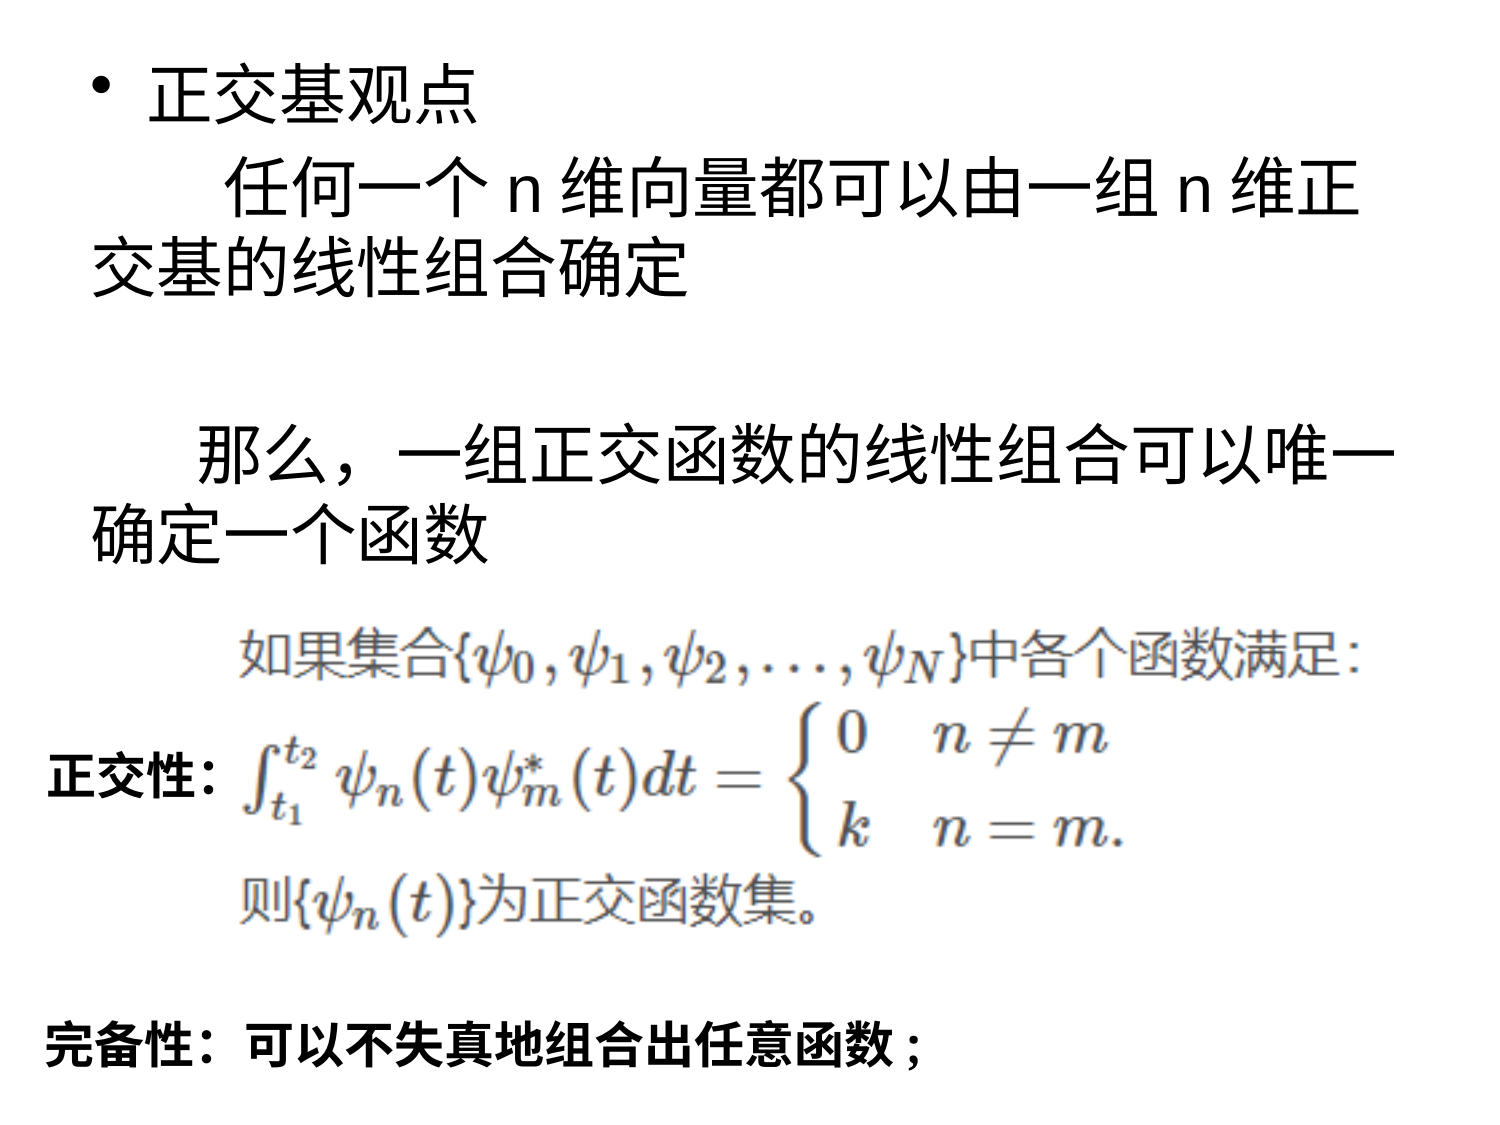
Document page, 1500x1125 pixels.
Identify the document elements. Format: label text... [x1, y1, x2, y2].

text_box 正交性： [31, 737, 224, 812]
picture [229, 609, 1372, 941]
list 正交基观点 任何一个n维向量都可以由一组n维正交基的线性组合确定 那么，一组正交函数的线性组合可以唯一确定一个函数 [75, 45, 1425, 622]
text_box 完备性：可以不失真地组合出任意函数; [29, 1005, 1117, 1081]
